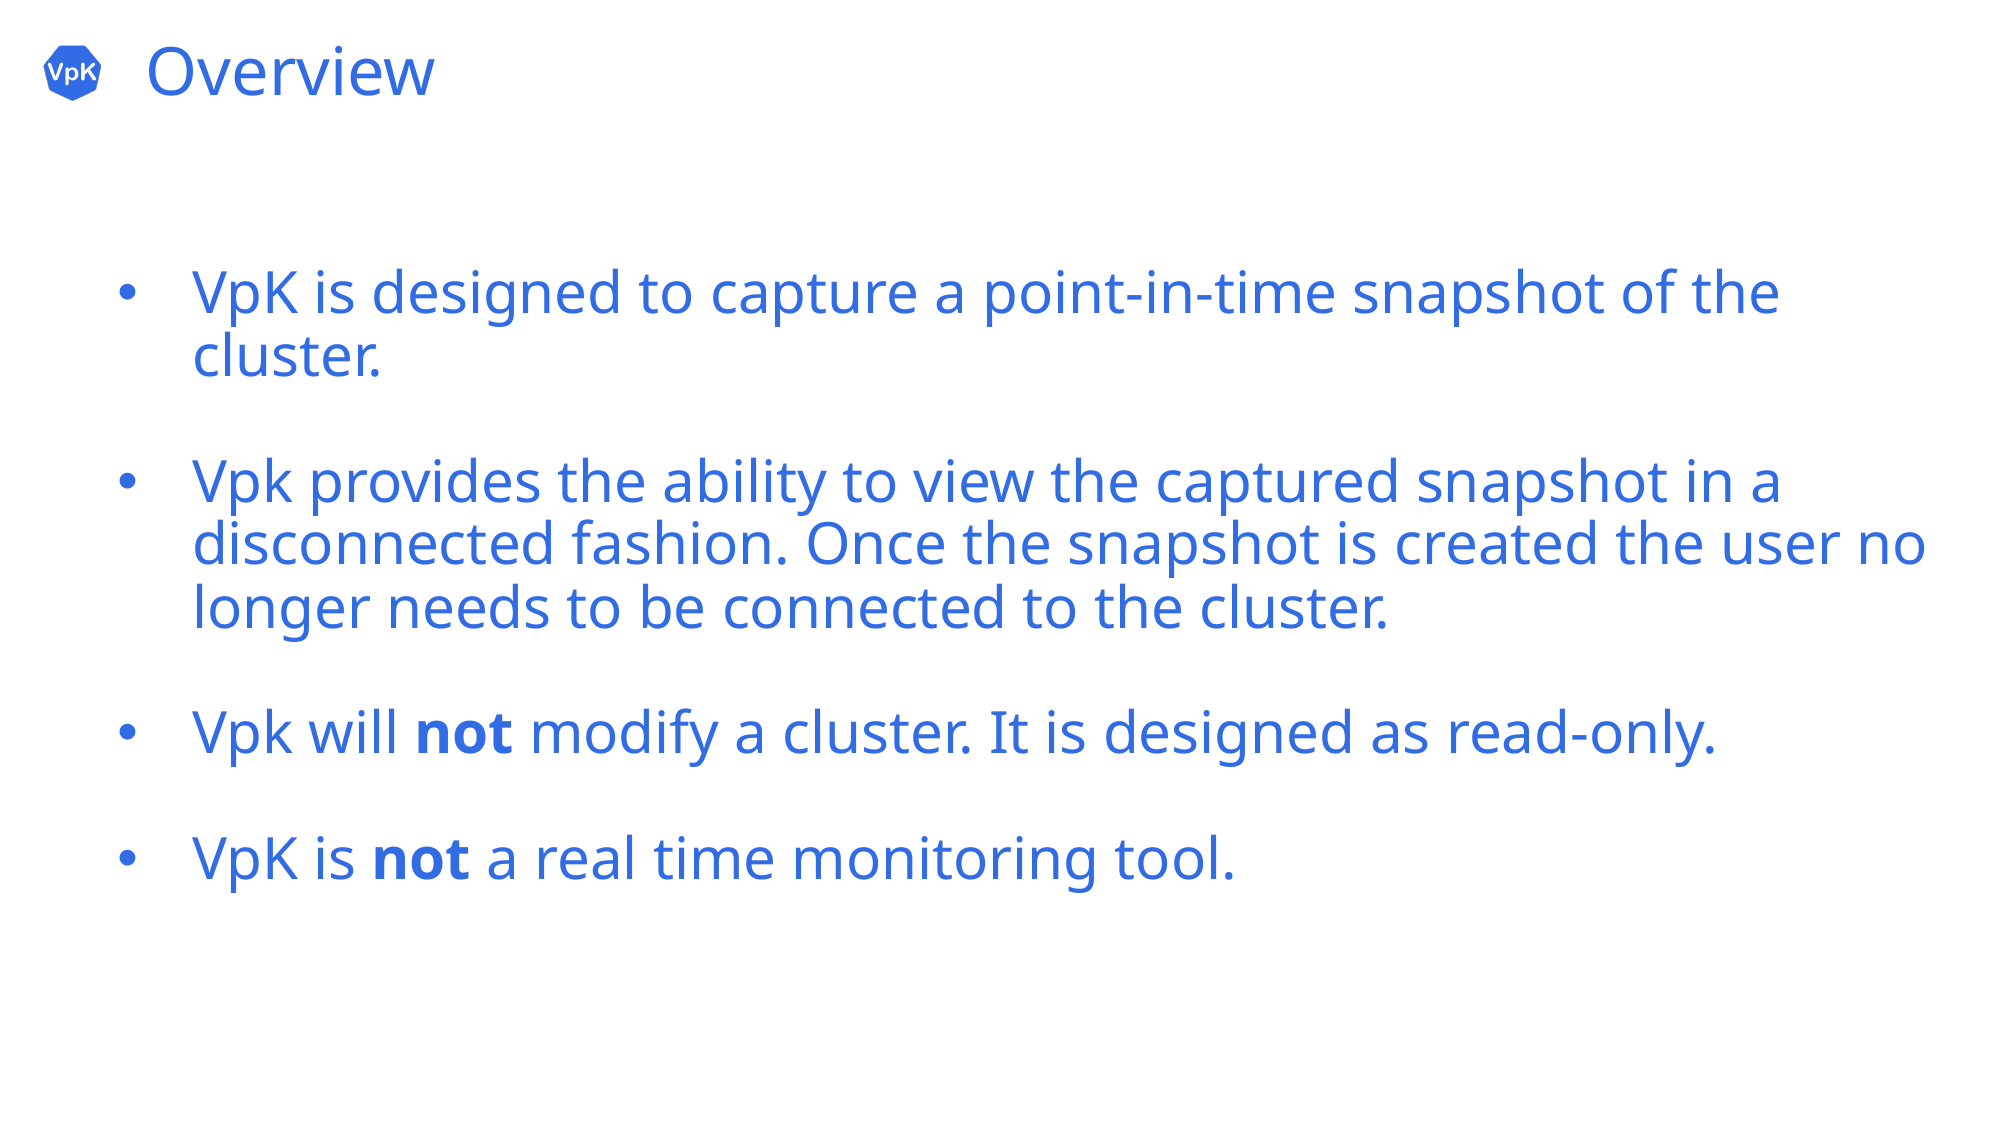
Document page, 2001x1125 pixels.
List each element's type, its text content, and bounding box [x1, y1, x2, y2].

text_box VpK is designed to capture a point-in-time snapshot of the cluster. Vpk provides the ability to view the captured snapshot in a disconnected fashion. Once the snapshot is created the user no longer needs to be connected to the cluster. Vpk will not modify a cluster. It is designed as read-only. VpK is not a real time monitoring tool. [102, 102, 1979, 900]
picture [41, 42, 103, 103]
text_box Overview [130, 13, 1360, 118]
